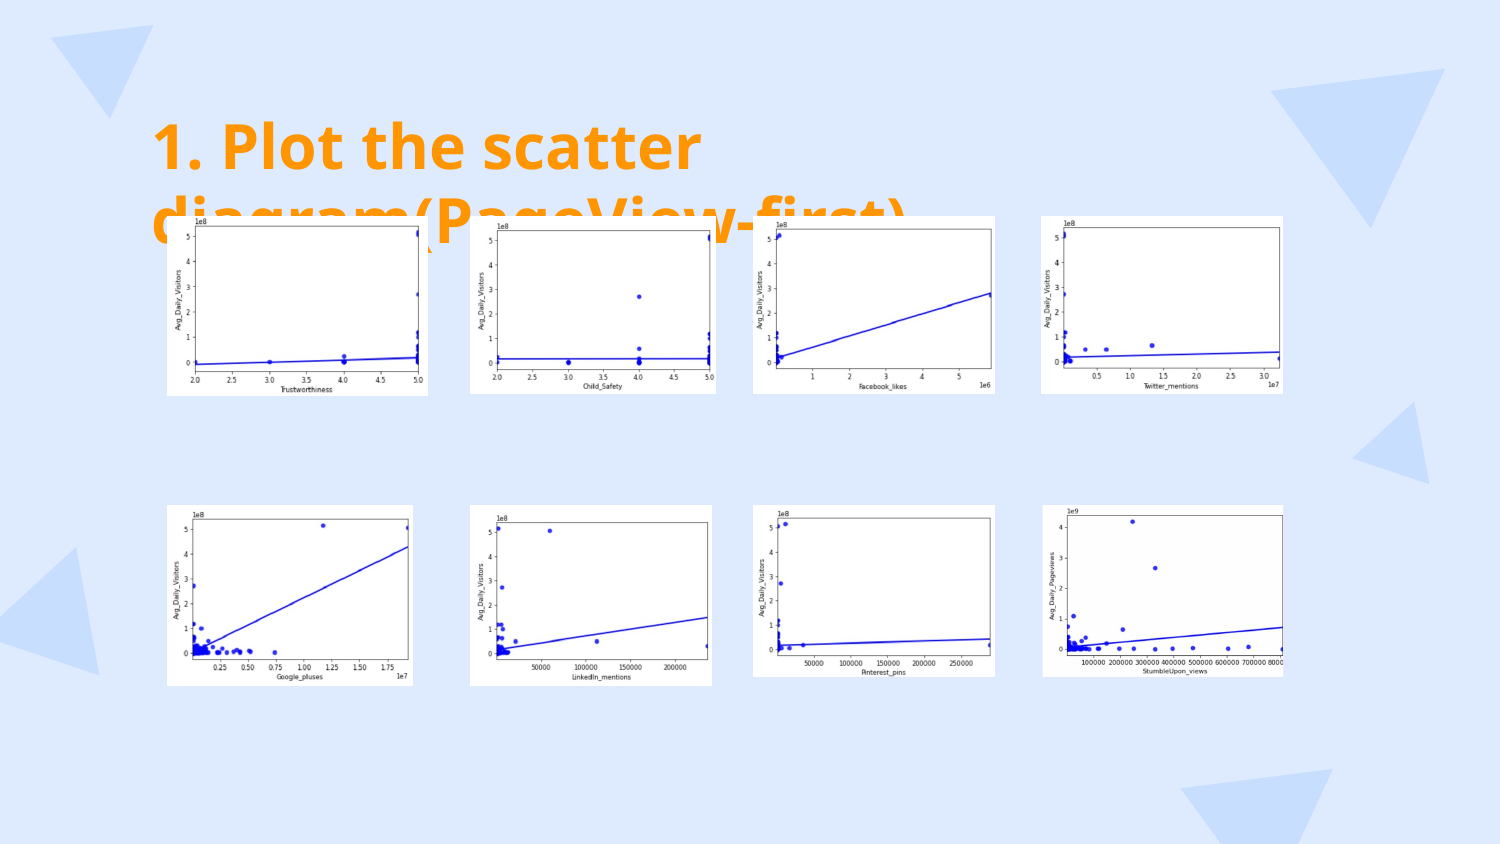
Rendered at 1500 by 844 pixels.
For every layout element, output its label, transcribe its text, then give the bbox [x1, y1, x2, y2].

picture [470, 216, 716, 394]
picture [1041, 216, 1283, 394]
picture [753, 505, 995, 677]
title 1. Plot the scatter diagram(PageView-first) [60, 91, 1327, 185]
picture [470, 505, 712, 686]
picture [166, 505, 413, 686]
picture [1042, 505, 1284, 677]
picture [753, 216, 995, 394]
picture [166, 216, 429, 397]
